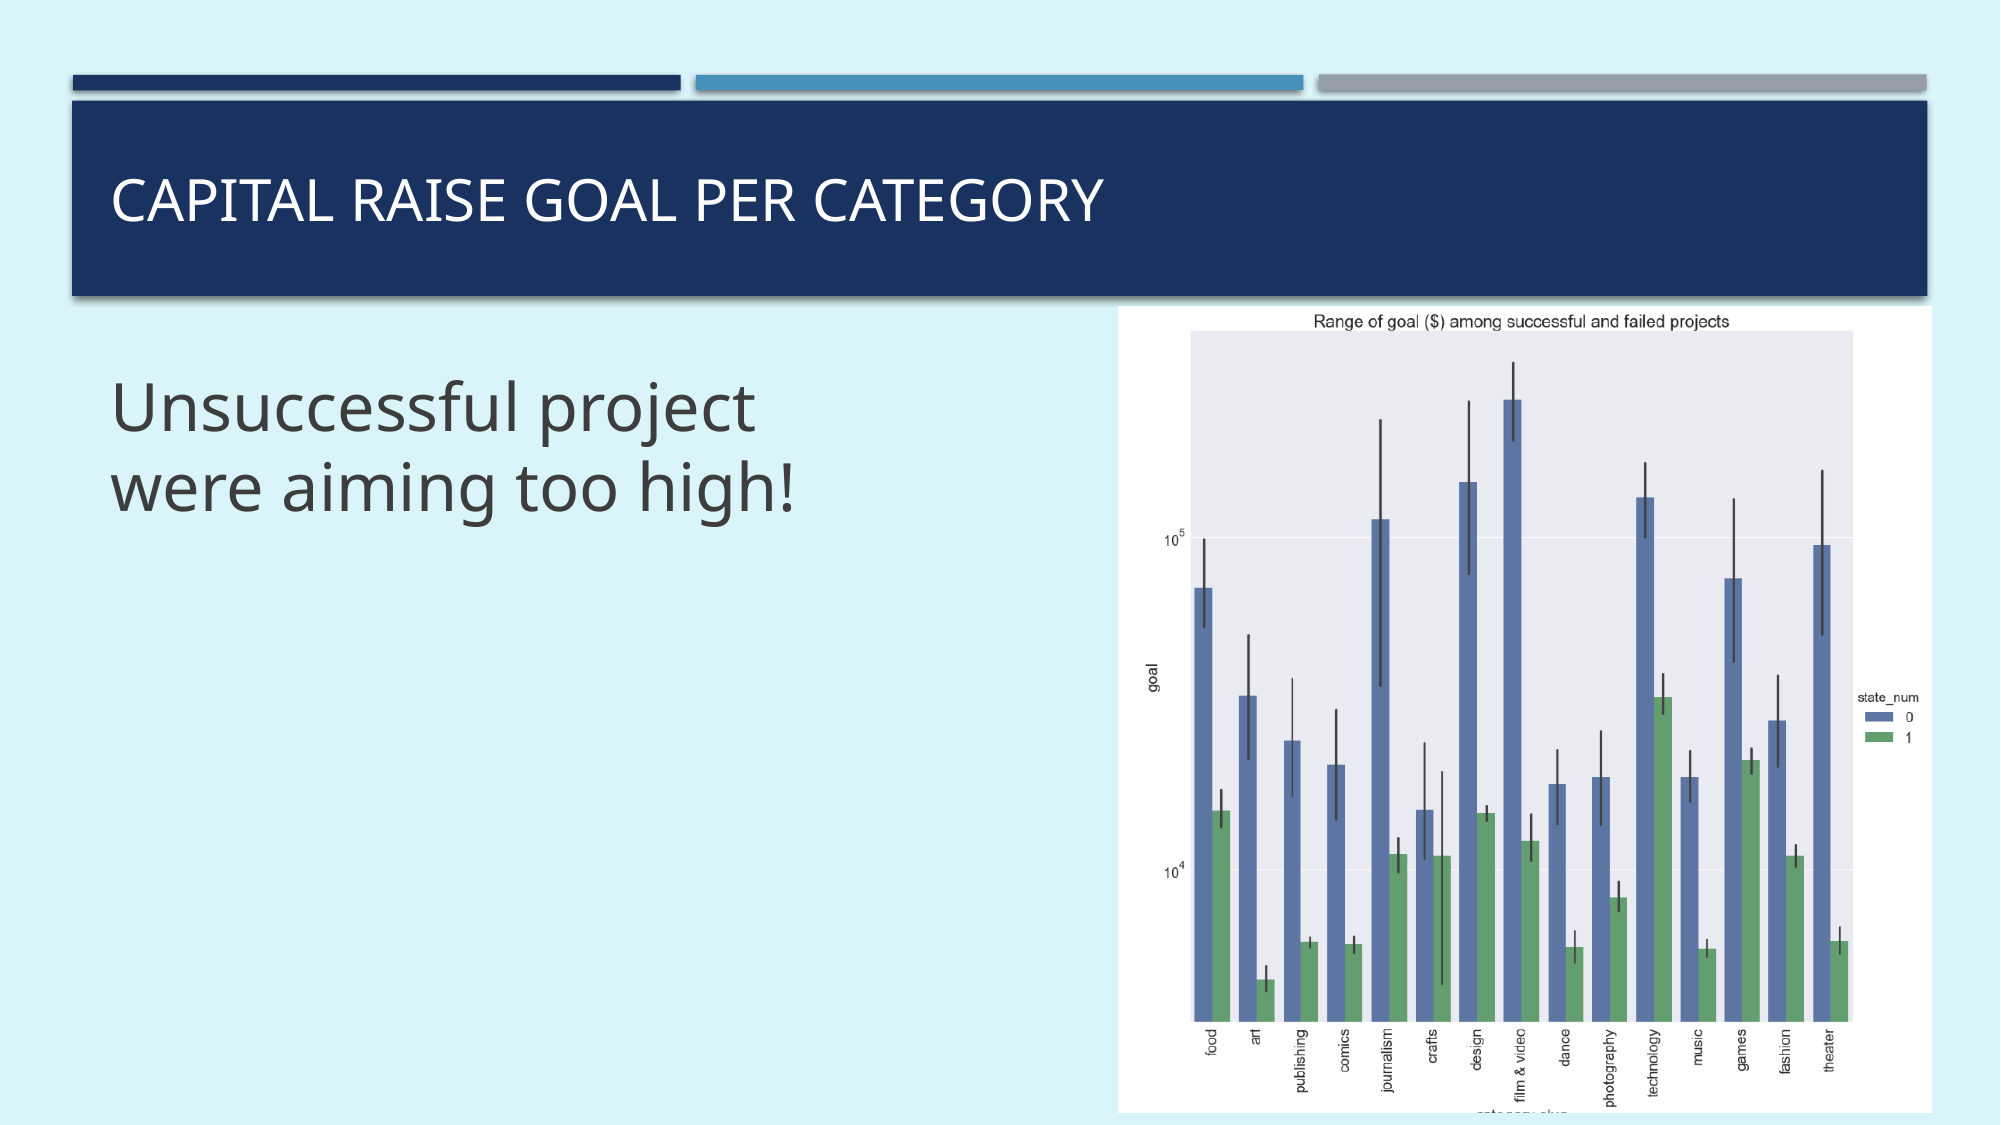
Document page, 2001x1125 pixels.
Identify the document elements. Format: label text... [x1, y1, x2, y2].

list Unsuccessful project were aiming too high! [95, 357, 943, 962]
title Capital raise Goal per category [95, 115, 1905, 282]
picture [1118, 306, 1933, 1114]
